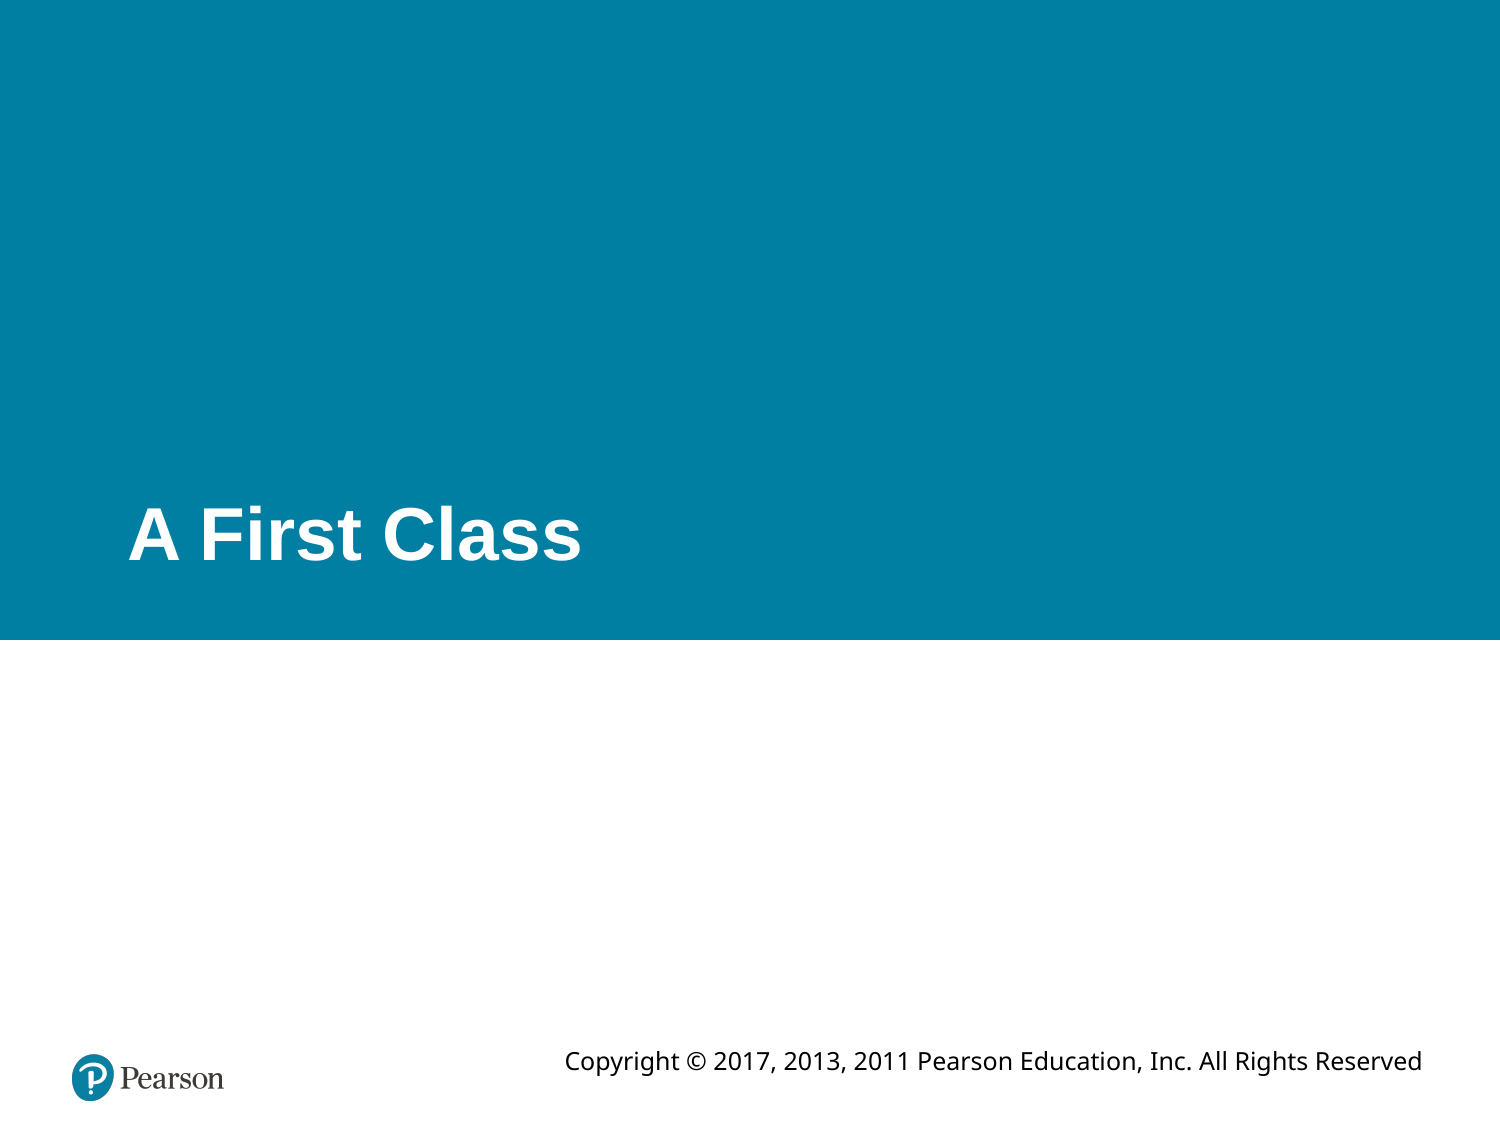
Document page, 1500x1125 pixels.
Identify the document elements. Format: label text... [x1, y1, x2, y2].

picture [80, 1063, 106, 1088]
title A First Class [112, 125, 1388, 591]
picture [72, 1054, 88, 1070]
picture [72, 1087, 83, 1101]
picture [98, 1054, 224, 1101]
